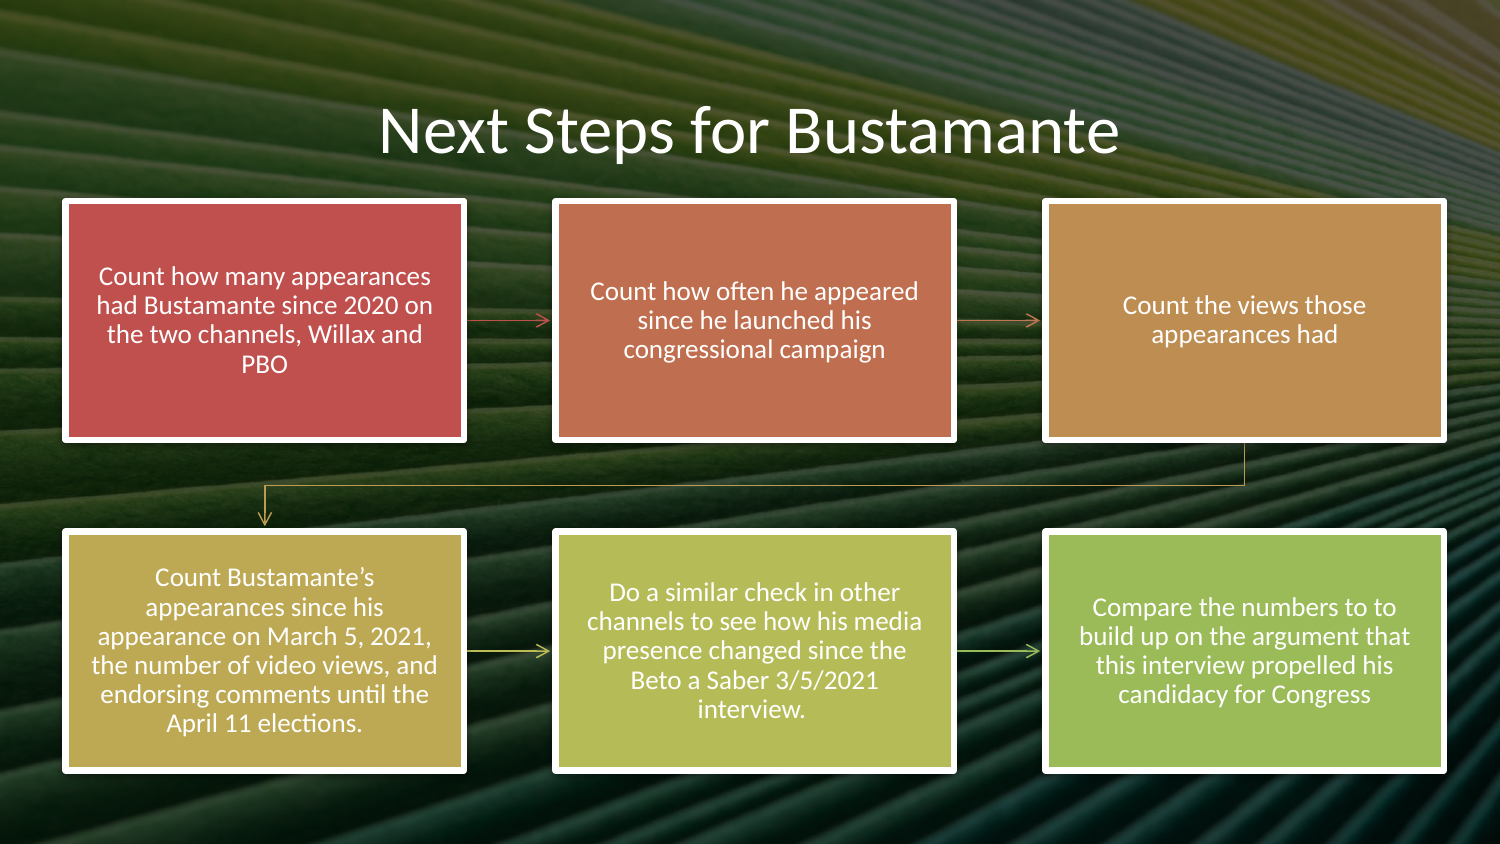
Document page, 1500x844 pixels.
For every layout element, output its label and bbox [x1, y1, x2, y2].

list [64, 172, 1446, 800]
picture [0, 0, 1500, 844]
